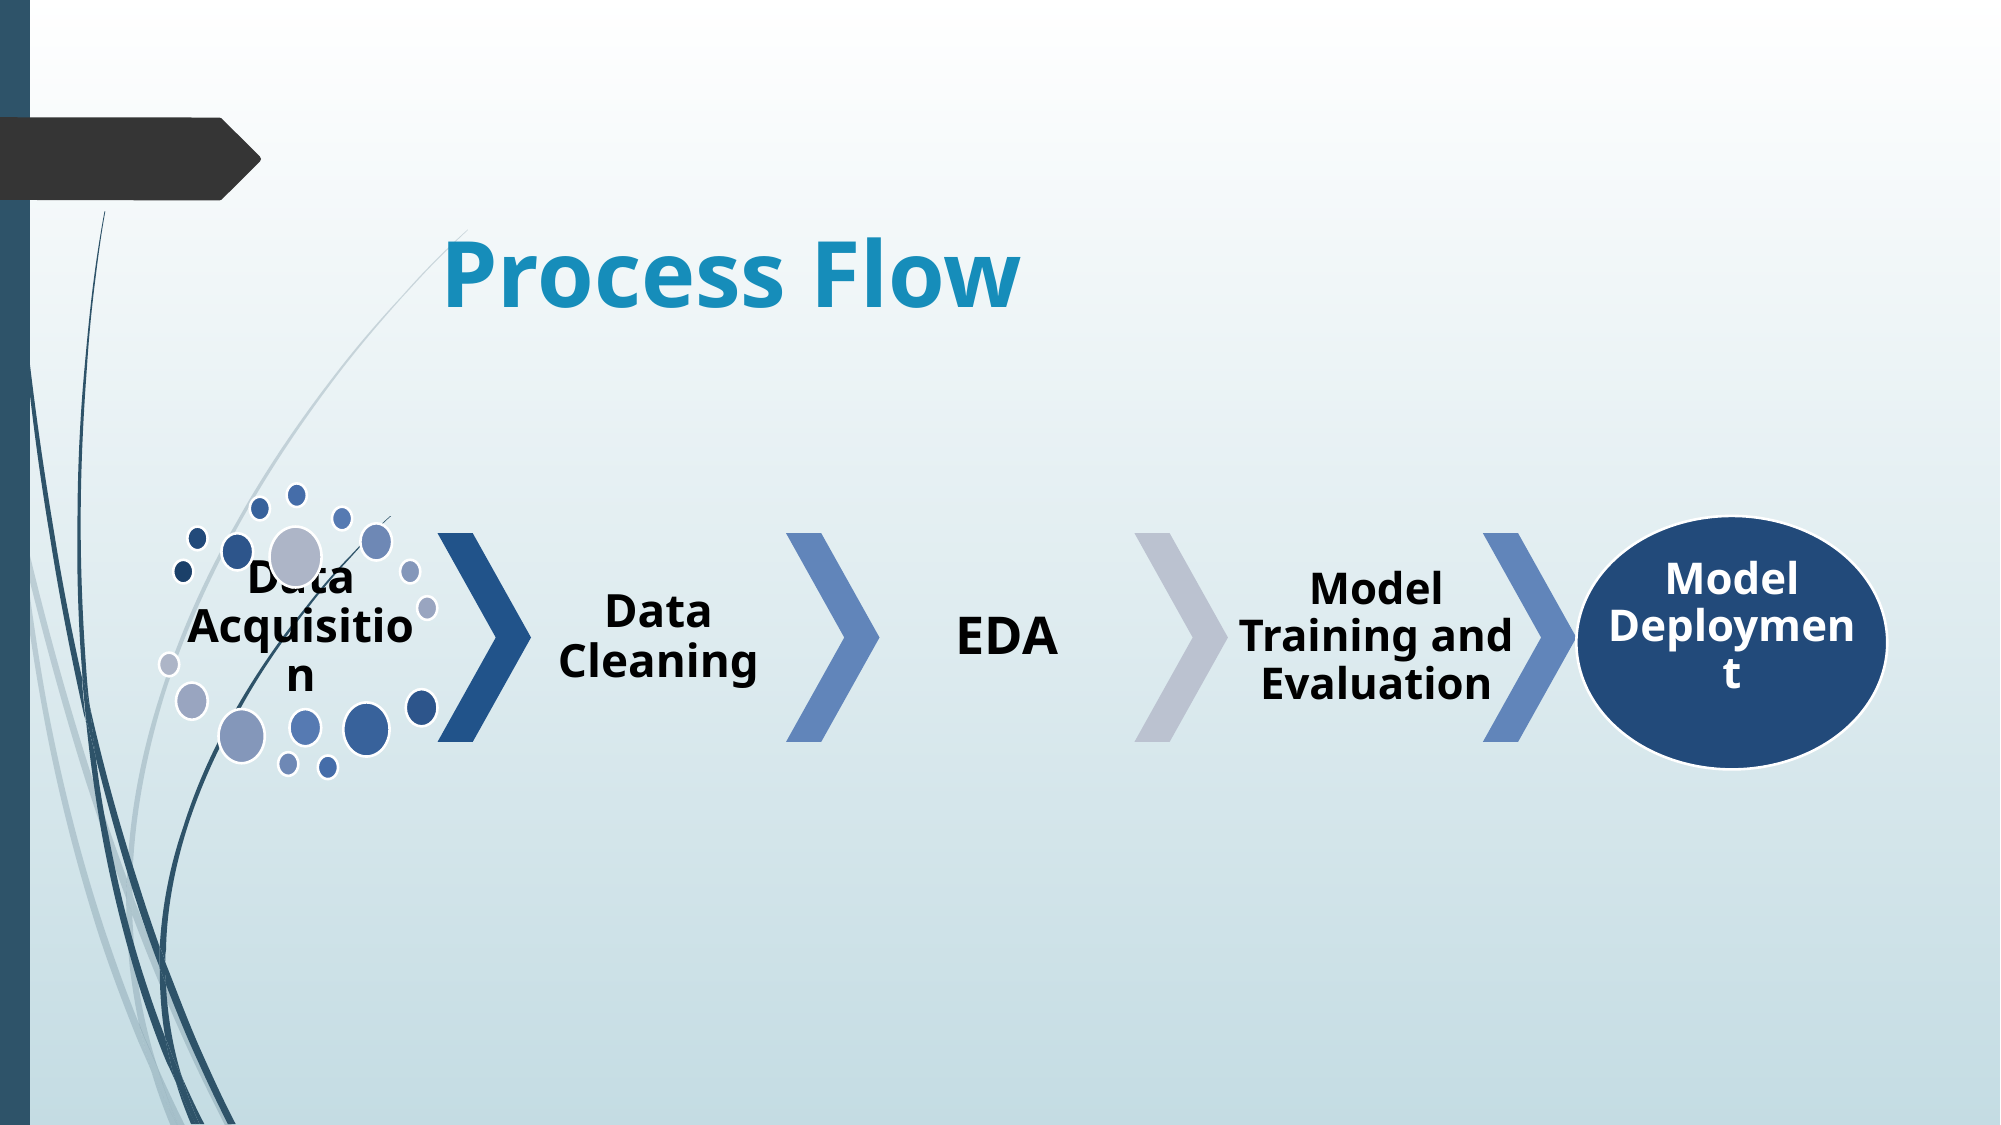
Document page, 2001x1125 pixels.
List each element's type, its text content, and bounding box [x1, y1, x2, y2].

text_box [158, 483, 1888, 780]
title Process Flow [425, 207, 1888, 418]
